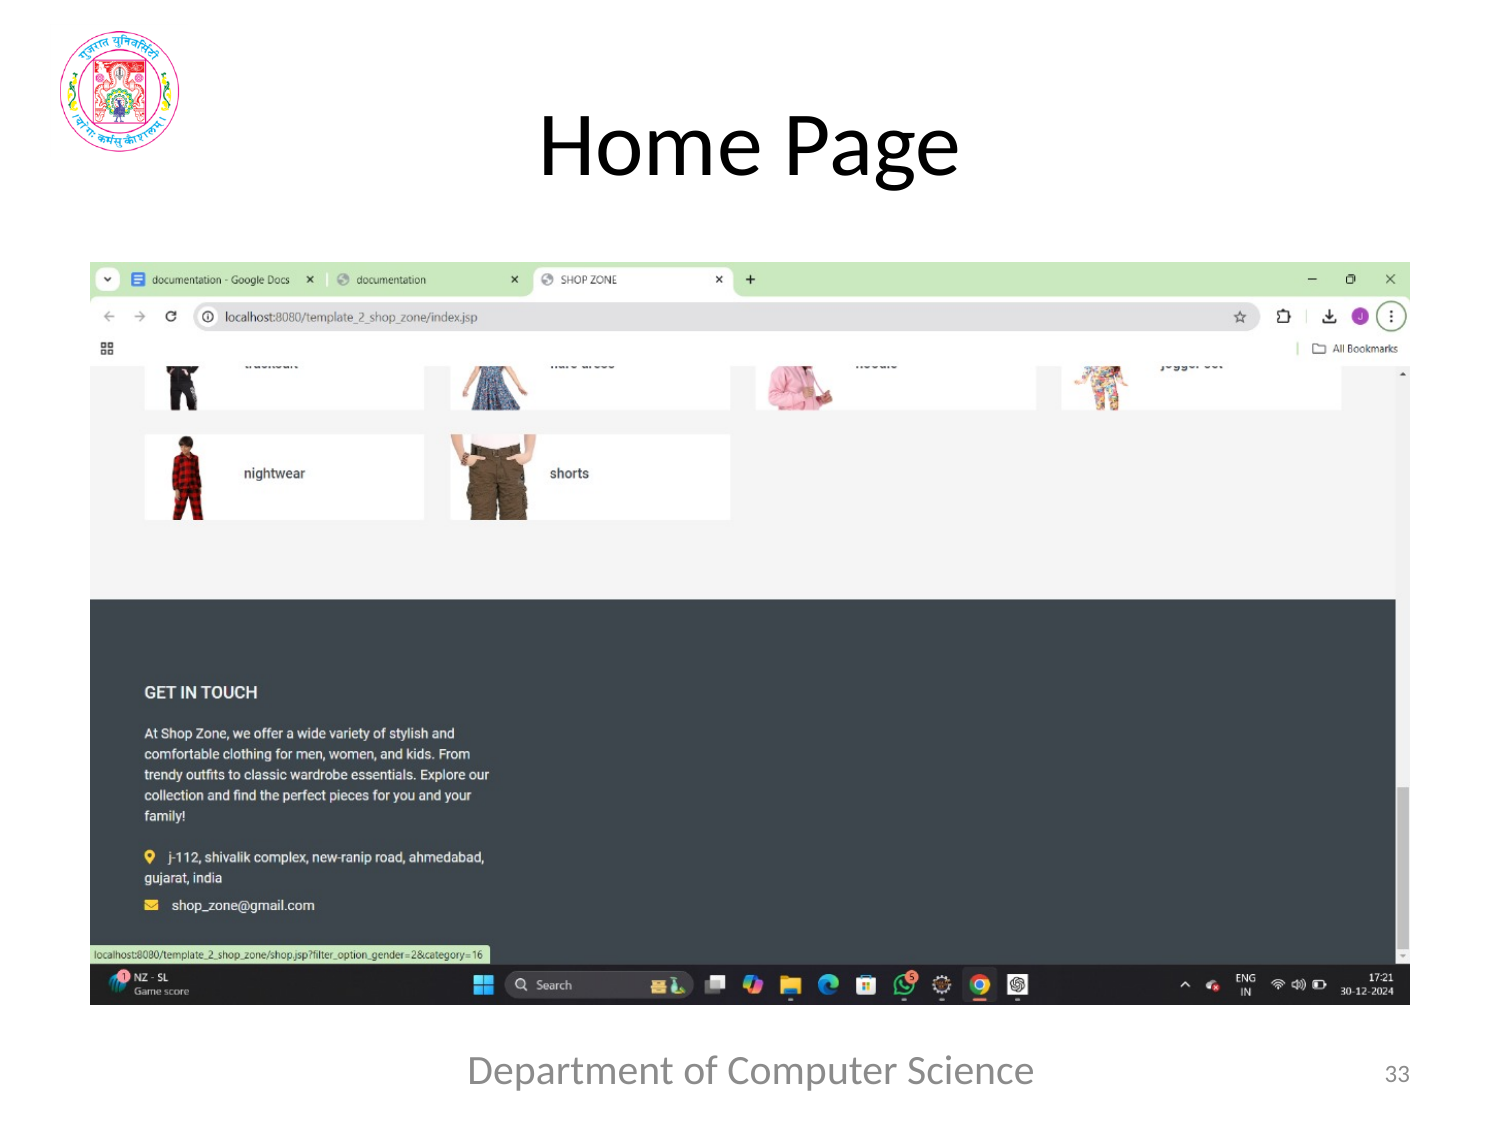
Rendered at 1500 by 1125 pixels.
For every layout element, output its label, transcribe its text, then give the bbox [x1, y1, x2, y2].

title Home Page [75, 45, 1425, 233]
picture [50, 24, 188, 157]
footer Department of Computer Science [425, 1037, 1088, 1098]
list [89, 262, 1411, 1006]
slide_number 33 [1074, 1042, 1425, 1103]
